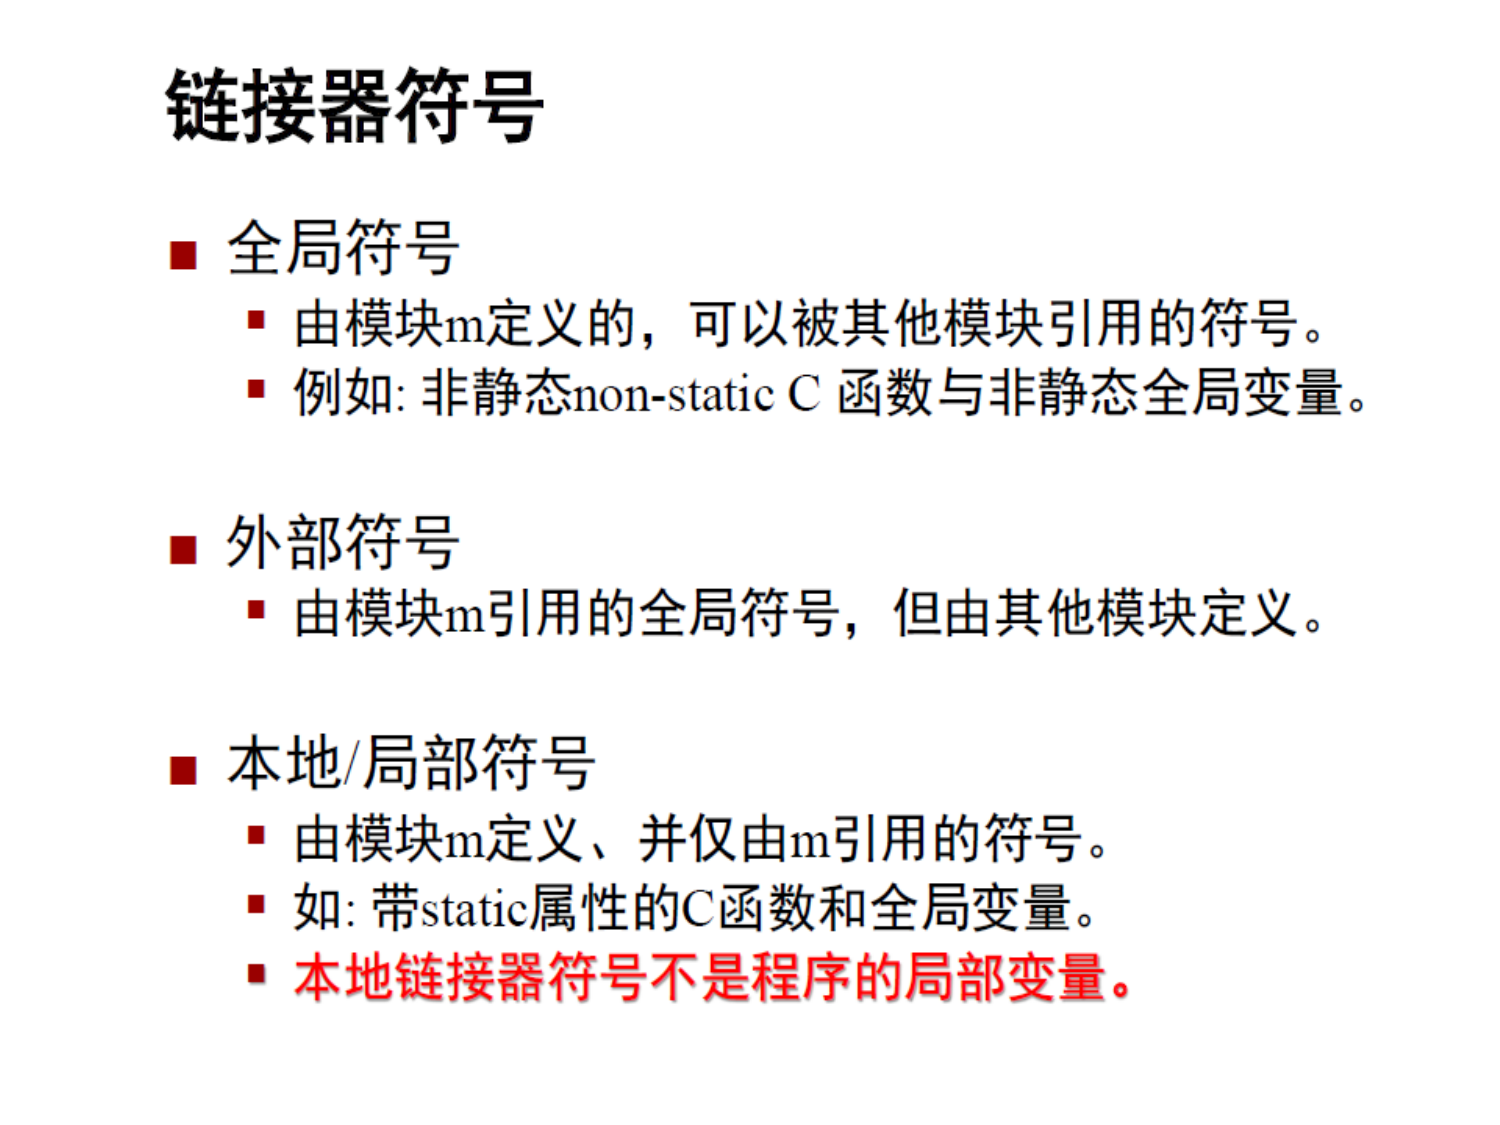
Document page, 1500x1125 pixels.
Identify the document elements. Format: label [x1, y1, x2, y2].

picture [127, 54, 1373, 1023]
